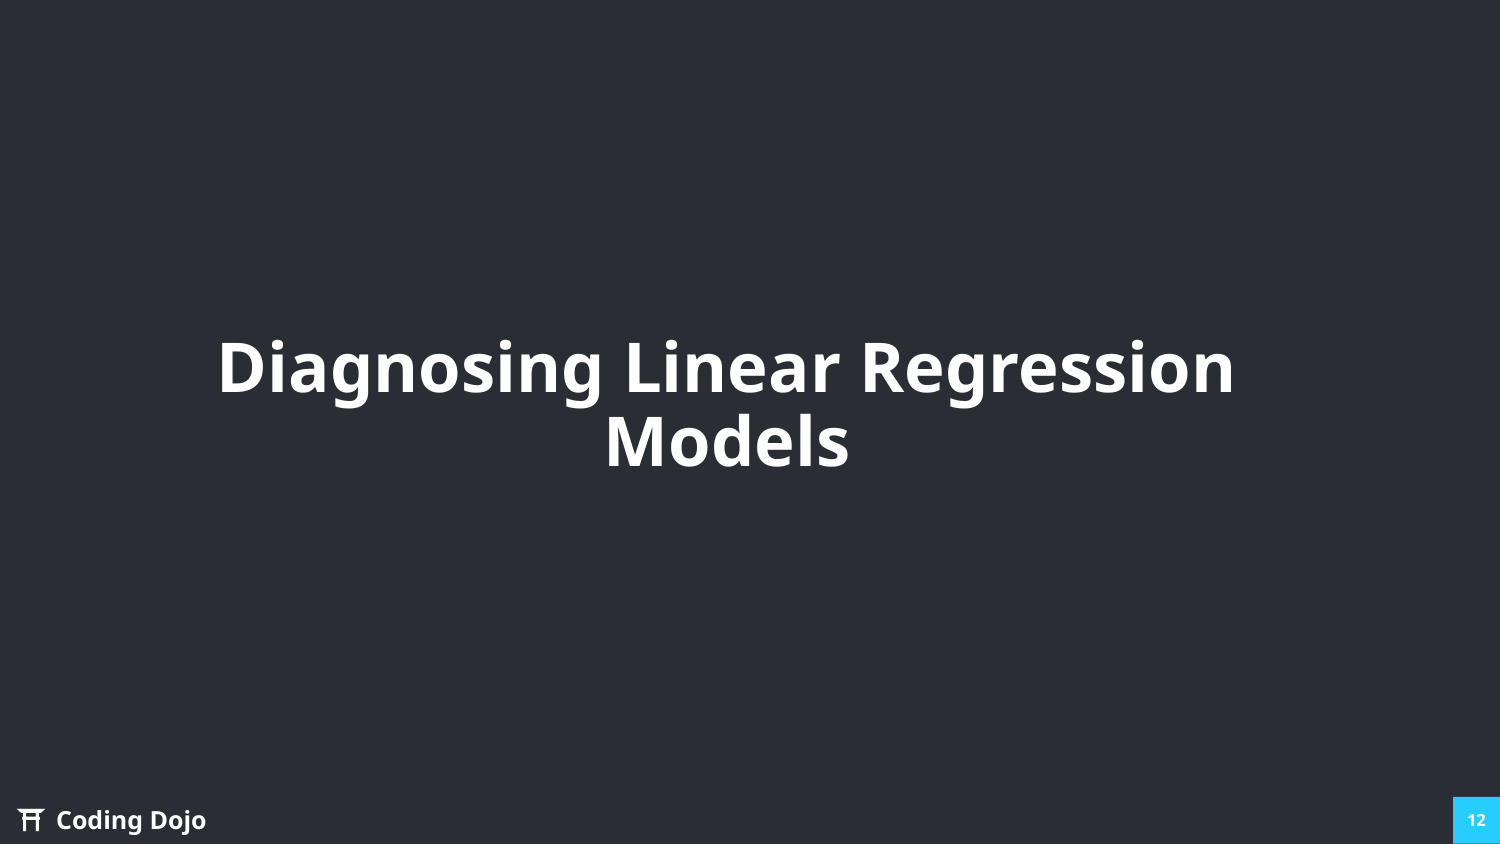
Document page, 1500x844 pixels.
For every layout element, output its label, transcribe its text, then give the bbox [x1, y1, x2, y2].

picture [15, 804, 47, 836]
title Diagnosing Linear Regression Models [76, 327, 1379, 567]
